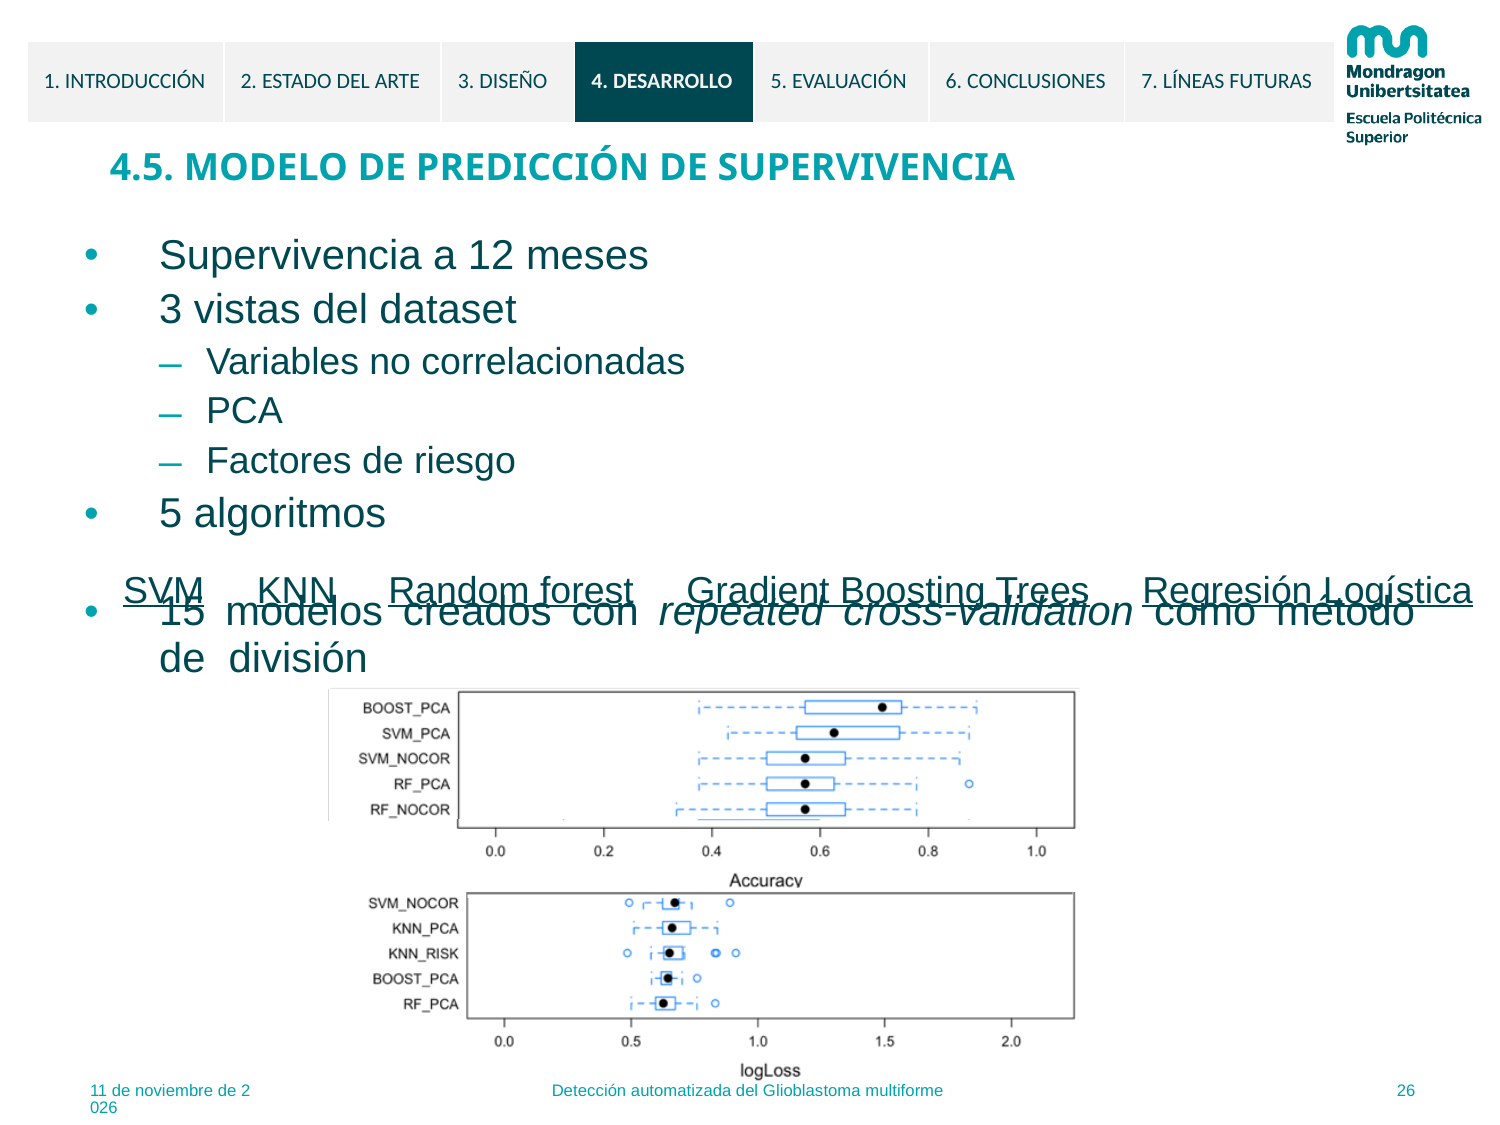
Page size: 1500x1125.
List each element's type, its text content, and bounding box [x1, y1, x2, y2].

slide_number 26 [1238, 1059, 1431, 1120]
table_header 3. DISEÑO [442, 42, 574, 122]
table_header 4. DESARROLLO [575, 42, 753, 122]
table_header 7. LÍNEAS FUTURAS [1125, 42, 1334, 122]
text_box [316, 671, 1080, 889]
table_header 2. ESTADO DEL ARTE [225, 42, 440, 122]
text_box SVM KNN Random forest Gradient Boosting Trees Regresión Logística [108, 561, 1500, 669]
table_header 1. INTRODUCCIÓN [28, 42, 223, 122]
picture [1320, 0, 1500, 170]
table_header 5. EVALUACIÓN [755, 42, 928, 122]
text_box 4.5. MODELO DE PREDICCIÓN DE SUPERVIVENCIA [94, 130, 1353, 201]
list Supervivencia a 12 meses 3 vistas del dataset Variables no correlacionadas PCA Factores de riesgo 5 algoritmos 15 modelos creados con repeated cross-validation como método de división [69, 223, 1431, 1019]
table_header 6. CONCLUSIONES [930, 42, 1124, 122]
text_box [367, 886, 1080, 1083]
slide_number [75, 1059, 269, 1120]
footer Detección automatizada del Glioblastoma multiforme [356, 1059, 1140, 1120]
